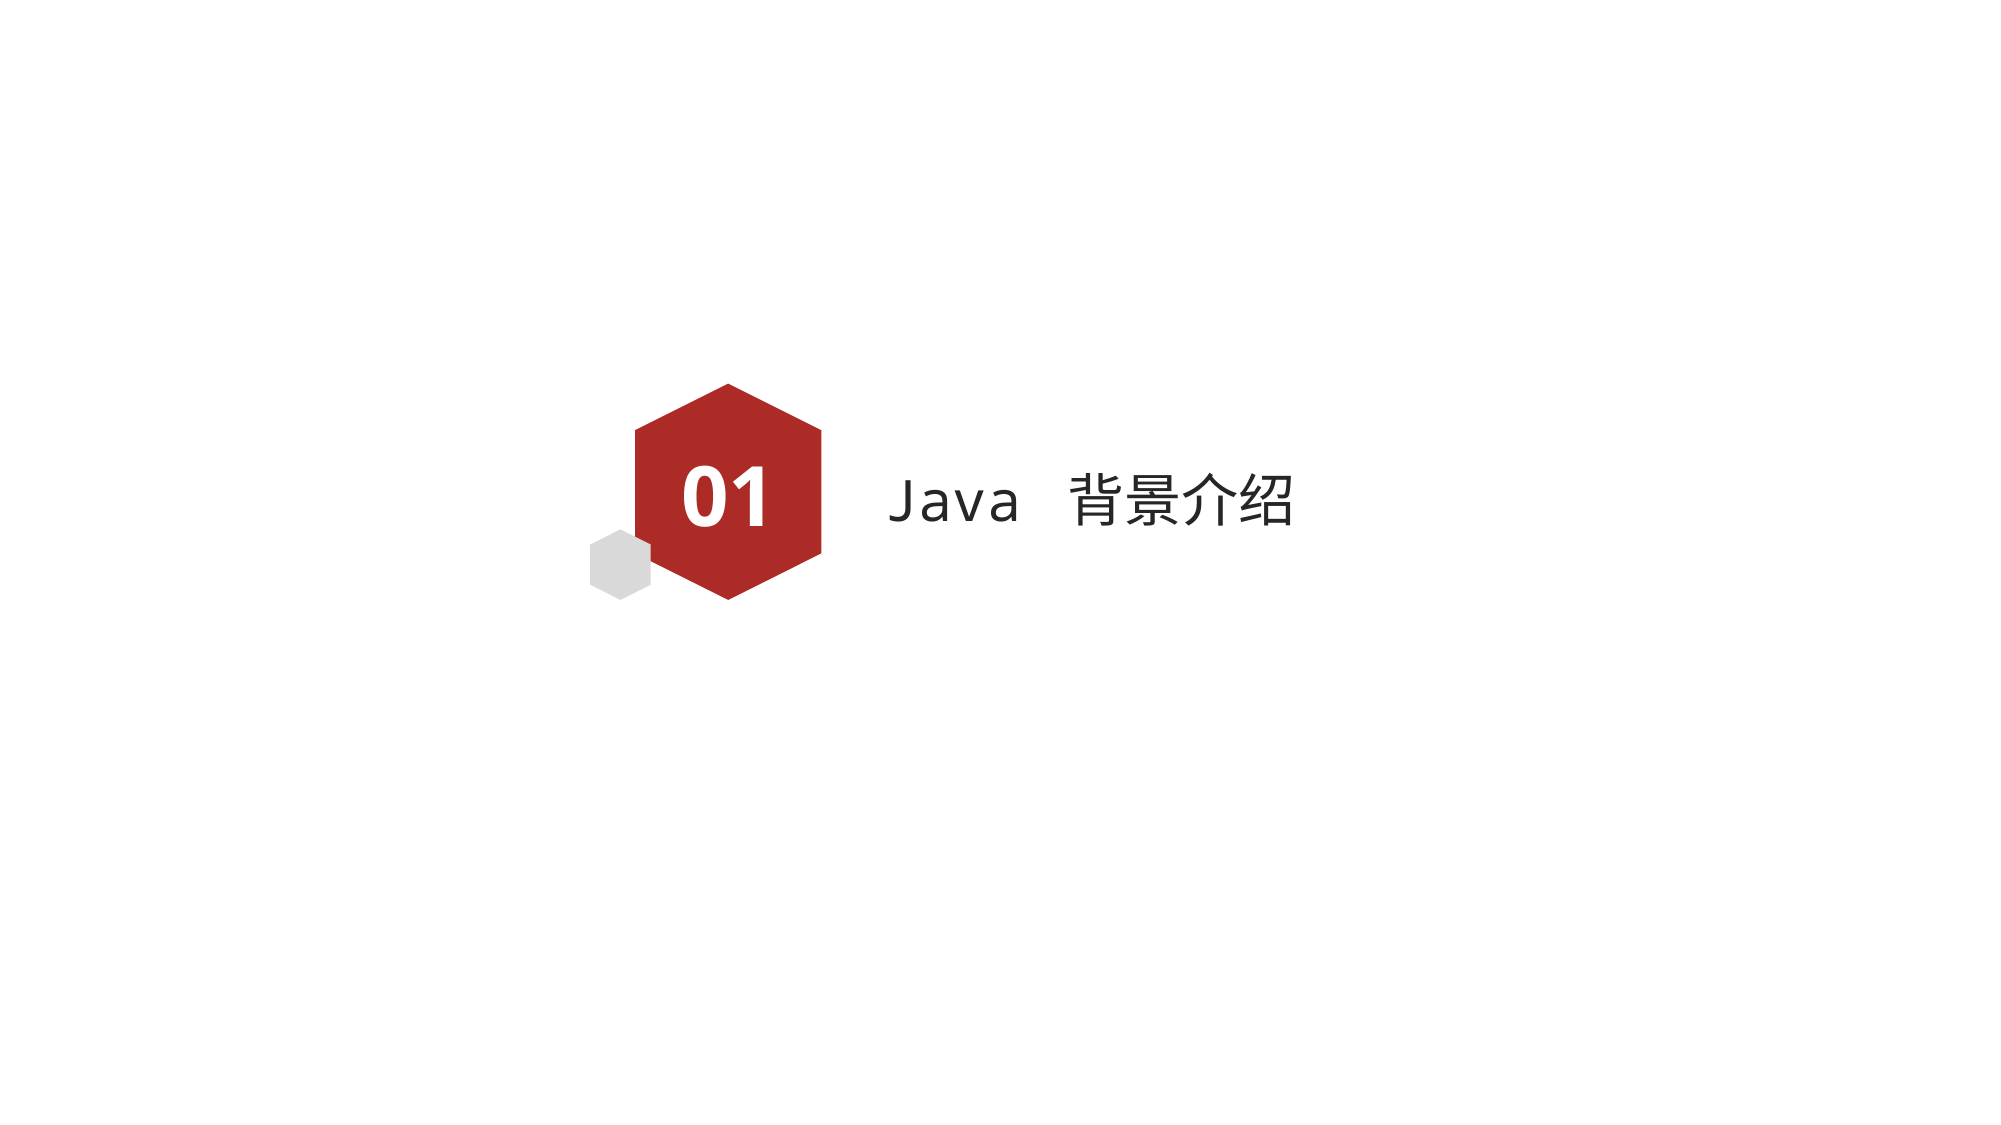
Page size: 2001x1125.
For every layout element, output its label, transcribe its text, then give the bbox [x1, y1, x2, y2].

list 01 [636, 404, 822, 594]
title Java 背景介绍 [869, 454, 1973, 545]
